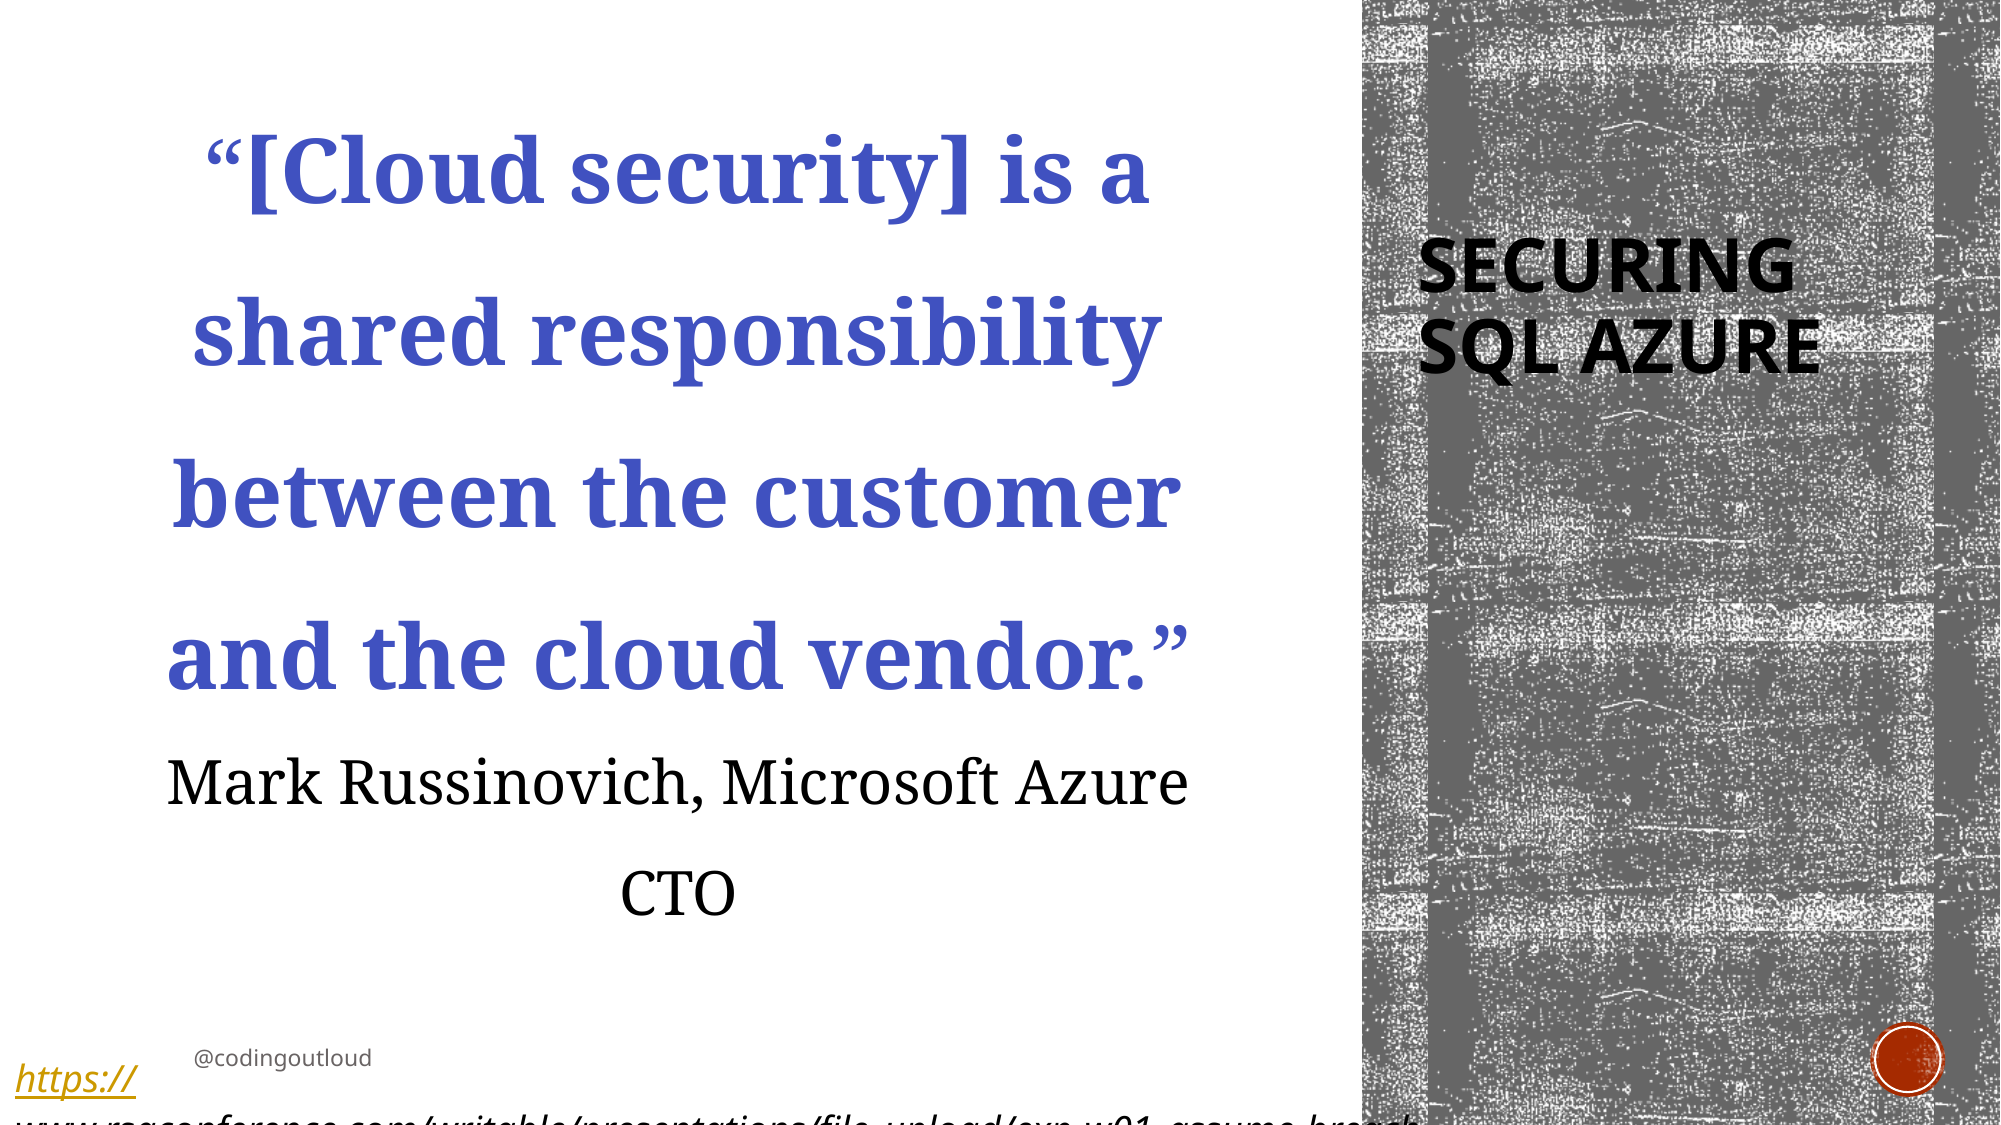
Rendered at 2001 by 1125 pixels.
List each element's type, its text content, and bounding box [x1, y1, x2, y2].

footer @codingoutloud [178, 1028, 1217, 1089]
list “[Cloud security] is a shared responsibility between the customer and the cloud vendor.” Mark Russinovich, Microsoft Azure CTO [88, 51, 1269, 936]
title Securing SQL Azure [1402, 112, 1928, 398]
text_box https://www.rsaconference.com/writable/presentations/file_upload/exp-w01_assume-breach-an-inside-look-at-cloud-service-provider-security.pdf [0, 1047, 1456, 1125]
